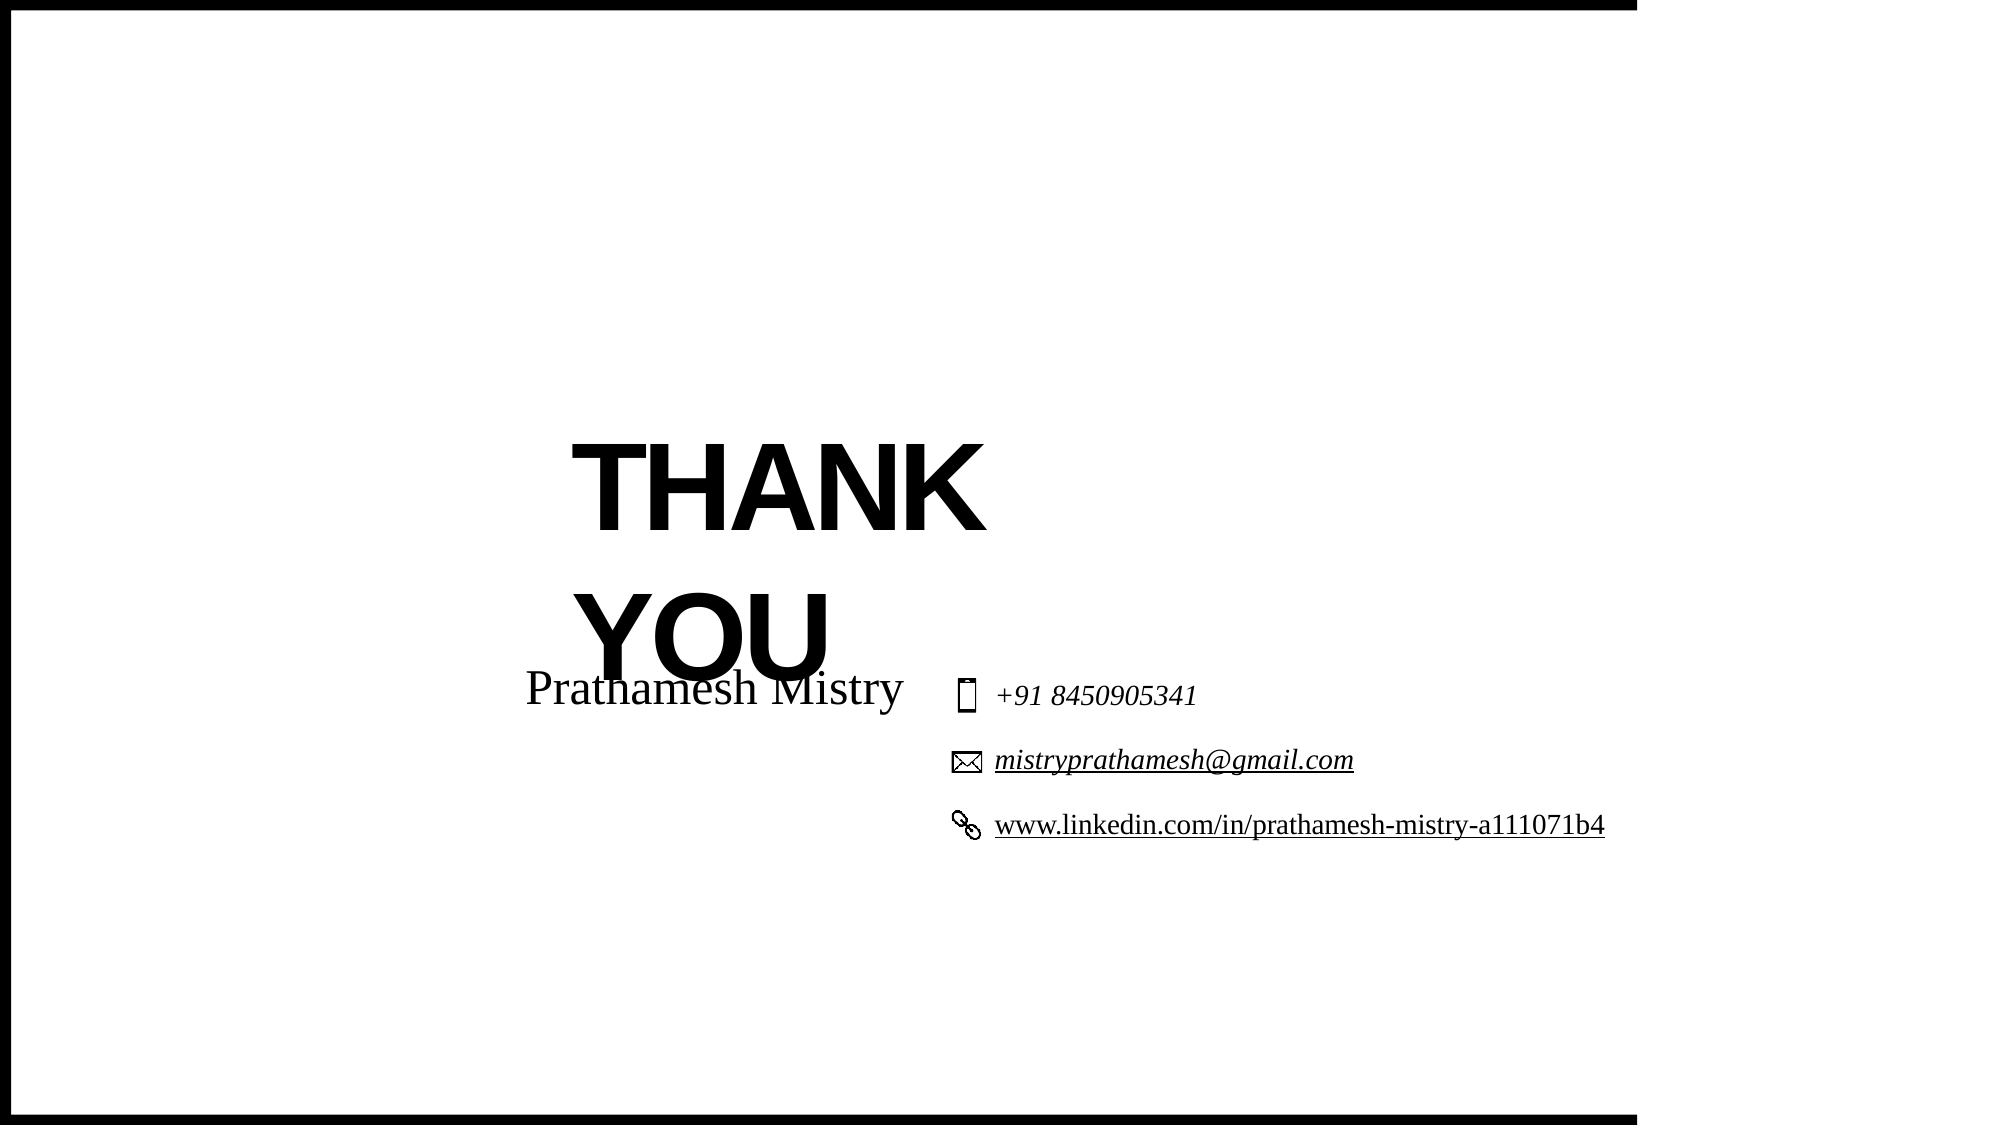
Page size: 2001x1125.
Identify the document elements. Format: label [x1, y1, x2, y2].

text_box [0, 0, 1638, 1125]
